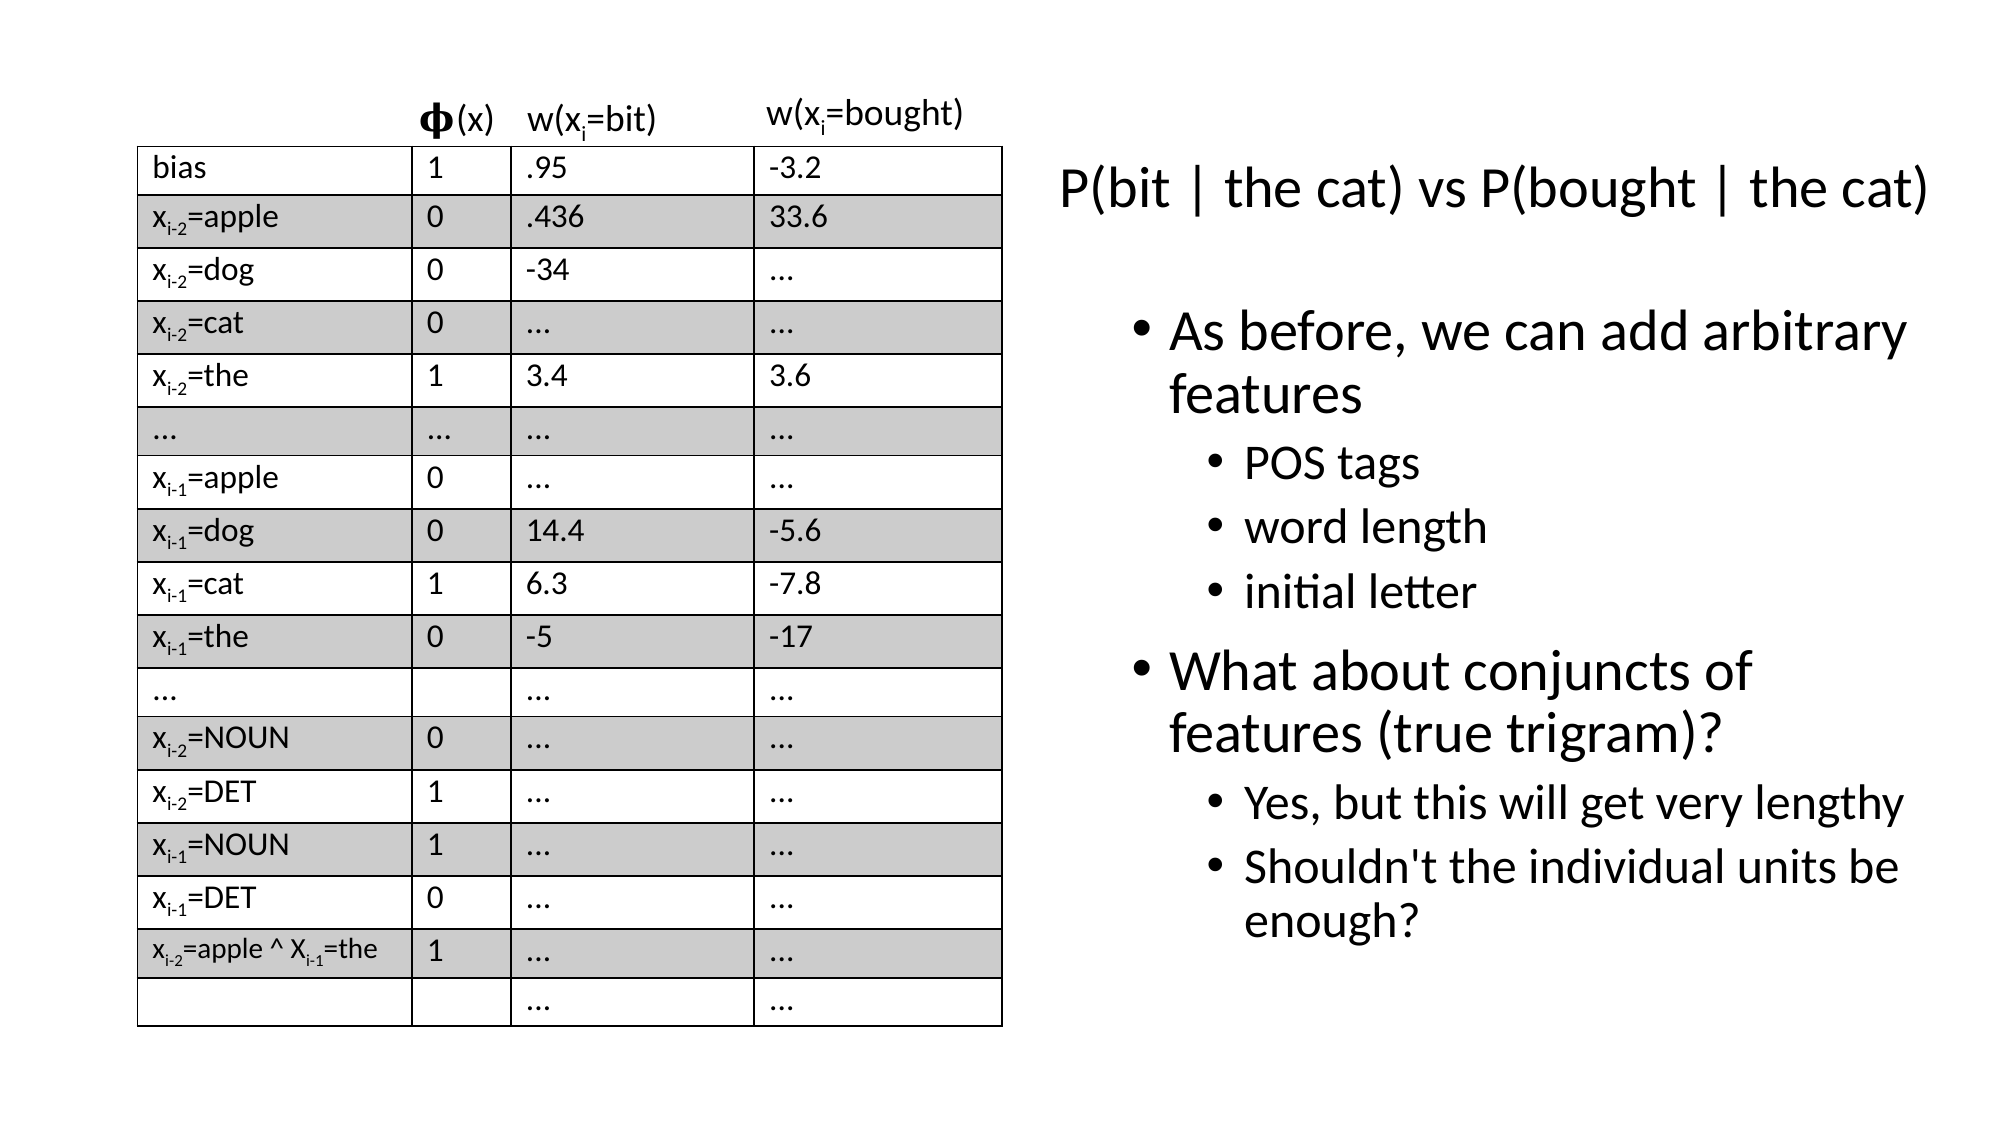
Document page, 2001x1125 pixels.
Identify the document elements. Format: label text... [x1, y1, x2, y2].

table_cell [138, 979, 411, 1025]
table_cell 0 [413, 717, 510, 769]
table_cell ... [512, 930, 753, 977]
table_cell 0 [413, 616, 510, 667]
table_cell xi-1=NOUN [138, 824, 411, 875]
text_box 𝛟(x) [402, 86, 510, 147]
table_cell 14.4 [512, 510, 753, 561]
table_cell ... [512, 717, 753, 769]
table_cell xi-2=NOUN [138, 717, 411, 769]
table_cell -5 [512, 616, 753, 667]
table_cell -17 [755, 616, 1001, 667]
table_cell 0 [413, 877, 510, 928]
table_cell ... [755, 717, 1001, 769]
table_cell -5.6 [755, 510, 1001, 561]
text_box w(xi=bit) [512, 86, 715, 153]
table_cell xi-2=the [138, 355, 411, 406]
table_cell 0 [413, 302, 510, 353]
table_cell ... [512, 456, 753, 508]
table_cell 3.4 [512, 355, 753, 406]
table_cell ... [755, 930, 1001, 977]
table_cell xi-1=cat [138, 563, 411, 614]
table_cell -34 [512, 249, 753, 300]
table_header bias [138, 147, 411, 194]
text_box w(xi=bought) [751, 80, 1027, 147]
table_cell ... [755, 249, 1001, 300]
list As before, we can add arbitrary features POS tags word length initial letter What about conjuncts of features (true trigram)? Yes, but this will get very lengthy Shouldn't the individual units be enough? [1116, 292, 1927, 1007]
table_cell xi-2=cat [138, 302, 411, 353]
table_cell 1 [413, 563, 510, 614]
table_cell ... [755, 456, 1001, 508]
table_header .95 [512, 147, 753, 194]
table_cell xi-1=apple [138, 456, 411, 508]
table_cell [413, 979, 510, 1025]
table_cell xi-2=DET [138, 771, 411, 822]
table_cell ... [755, 824, 1001, 875]
table_cell ... [755, 669, 1001, 716]
table_cell xi-2=apple ^ Xi-1=the [138, 930, 411, 977]
table_cell ... [755, 979, 1001, 1025]
table_cell xi-1=the [138, 616, 411, 667]
table_cell ... [755, 771, 1001, 822]
table_cell ... [512, 302, 753, 353]
table_header -3.2 [755, 147, 1001, 194]
table_cell 33.6 [755, 196, 1001, 247]
table_cell 1 [413, 930, 510, 977]
table_cell ... [512, 408, 753, 455]
table_cell 3.6 [755, 355, 1001, 406]
table_cell xi-2=dog [138, 249, 411, 300]
table_cell .436 [512, 196, 753, 247]
table_cell ... [512, 877, 753, 928]
table_cell ... [413, 408, 510, 455]
table_cell ... [512, 979, 753, 1025]
table_cell [413, 669, 510, 716]
table_cell 0 [413, 456, 510, 508]
table_cell 0 [413, 510, 510, 561]
table_cell xi-1=DET [138, 877, 411, 928]
table_cell ... [512, 824, 753, 875]
table_cell ... [755, 302, 1001, 353]
table_cell 1 [413, 824, 510, 875]
table_cell ... [755, 877, 1001, 928]
table_cell 0 [413, 196, 510, 247]
table_cell 1 [413, 771, 510, 822]
table_cell xi-2=apple [138, 196, 411, 247]
table_cell ... [512, 669, 753, 716]
table_cell 0 [413, 249, 510, 300]
table_cell ... [138, 669, 411, 716]
table_cell ... [755, 408, 1001, 455]
table_cell ... [138, 408, 411, 455]
text_box P(bit | the cat) vs P(bought | the cat) [1045, 141, 1947, 227]
table_cell -7.8 [755, 563, 1001, 614]
table_cell ... [512, 771, 753, 822]
table_cell 1 [413, 355, 510, 406]
table_header 1 [413, 147, 510, 194]
table_cell 6.3 [512, 563, 753, 614]
table_cell xi-1=dog [138, 510, 411, 561]
